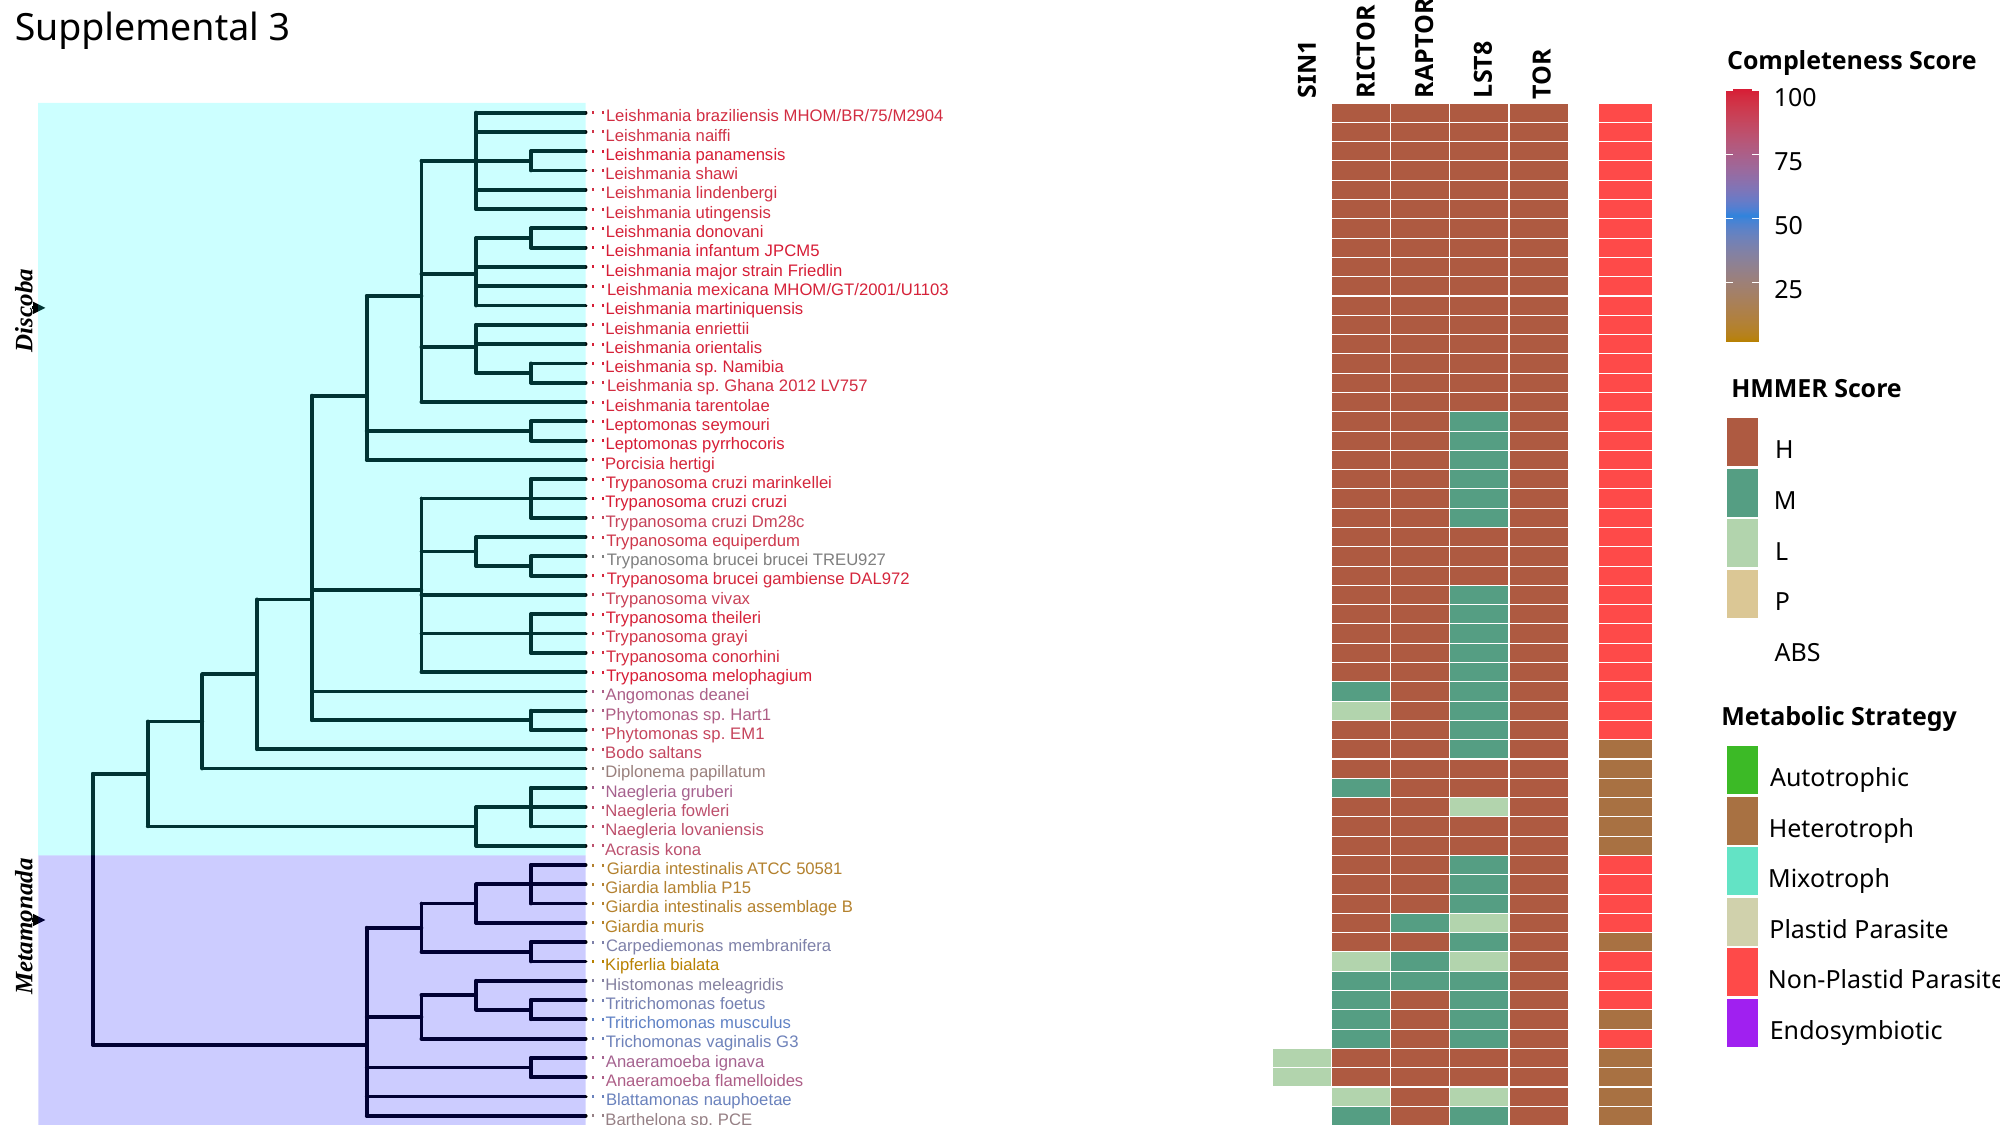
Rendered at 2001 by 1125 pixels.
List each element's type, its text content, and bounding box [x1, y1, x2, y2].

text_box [1715, 31, 2000, 1065]
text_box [1282, 0, 1565, 116]
text_box Supplemental 3 [0, 0, 343, 55]
text_box Metamonada [0, 794, 37, 1010]
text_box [37, 97, 1654, 1125]
text_box Discoba [0, 249, 37, 367]
